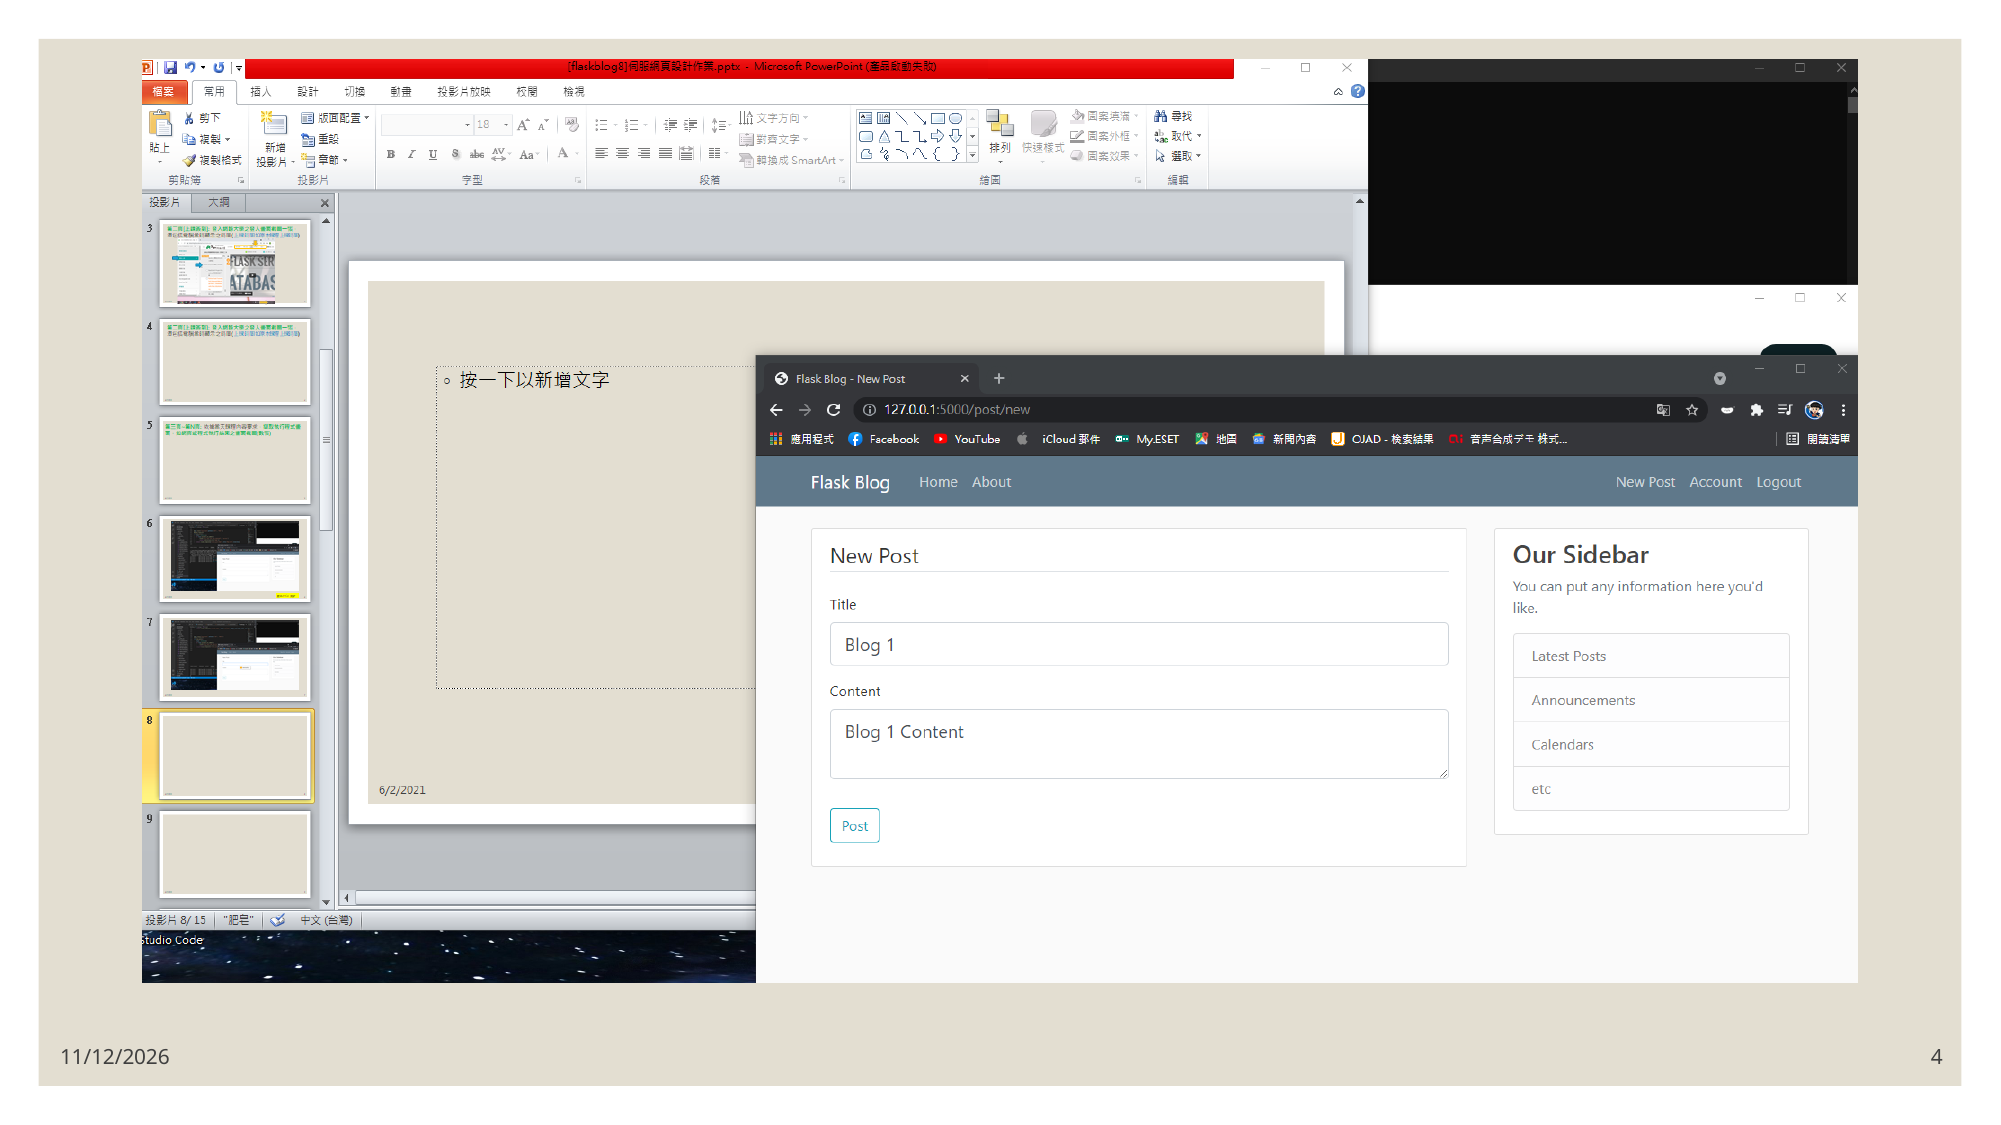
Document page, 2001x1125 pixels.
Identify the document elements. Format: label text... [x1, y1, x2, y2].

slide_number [45, 1034, 495, 1080]
slide_number 4 [1717, 1034, 1958, 1080]
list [142, 59, 1858, 983]
